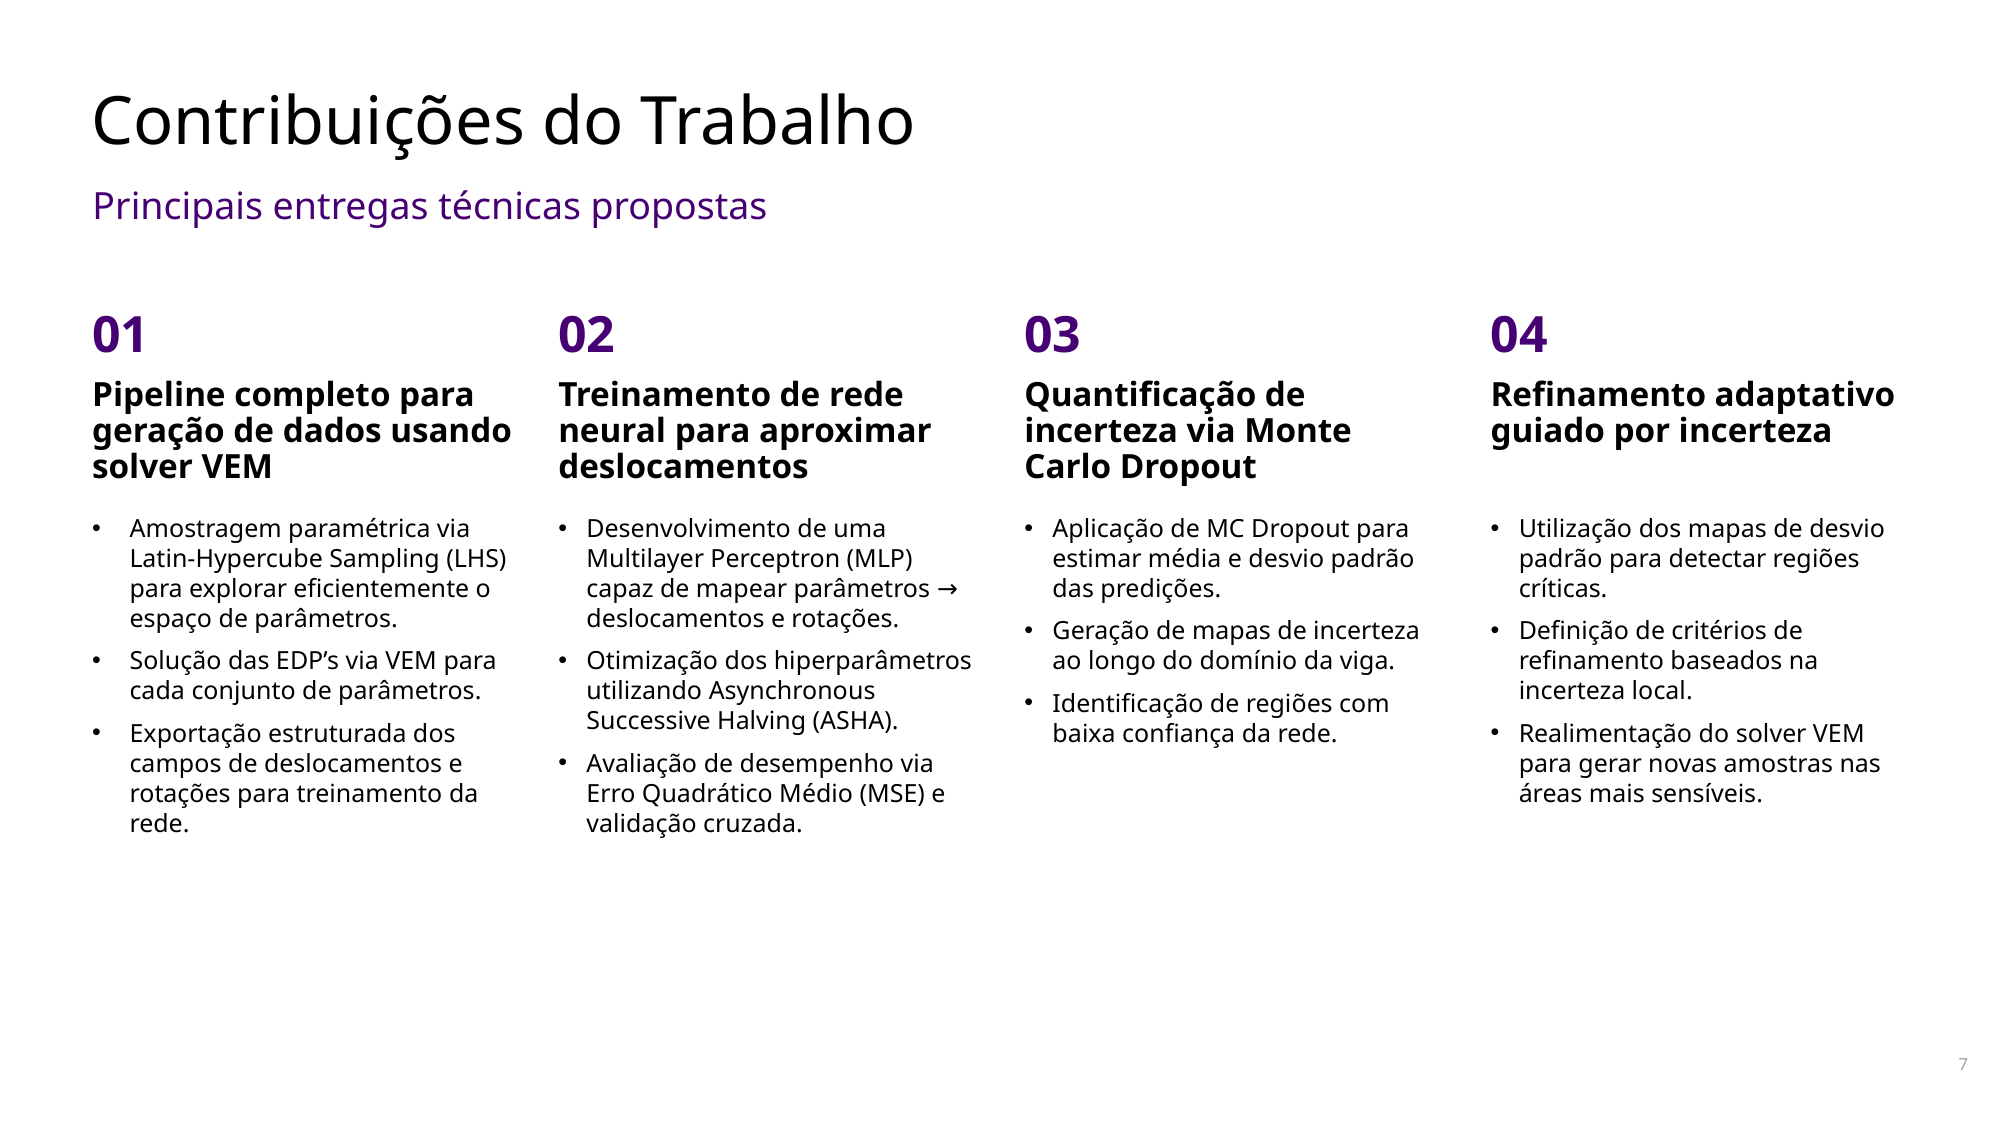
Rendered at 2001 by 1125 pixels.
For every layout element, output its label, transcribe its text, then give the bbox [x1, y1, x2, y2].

list 01 [92, 302, 516, 377]
list Amostragem paramétrica via Latin-Hypercube Sampling (LHS) para explorar eficientemente o espaço de parâmetros. Solução das EDP’s via VEM para cada conjunto de parâmetros. Exportação estruturada dos campos de deslocamentos e rotações para treinamento da rede. [92, 512, 516, 966]
list Pipeline completo para geração de dados usando solver VEM [92, 377, 516, 512]
title Contribuições do Trabalho [91, 93, 1914, 159]
list 02 [558, 302, 982, 377]
list 03 [1024, 302, 1448, 377]
list Utilização dos mapas de desvio padrão para detectar regiões críticas. Definição de critérios de refinamento baseados na incerteza local. Realimentação do solver VEM para gerar novas amostras nas áreas mais sensíveis. [1490, 512, 1914, 966]
list Desenvolvimento de uma Multilayer Perceptron (MLP) capaz de mapear parâmetros → deslocamentos e rotações. Otimização dos hiperparâmetros utilizando Asynchronous Successive Halving (ASHA). Avaliação de desempenho via Erro Quadrático Médio (MSE) e validação cruzada. [558, 512, 982, 966]
list Quantificação de incerteza via Monte Carlo Dropout [1024, 377, 1448, 512]
list Refinamento adaptativo guiado por incerteza [1490, 377, 1914, 512]
list 04 [1490, 302, 1914, 377]
list Treinamento de rede neural para aproximar deslocamentos [558, 377, 982, 512]
list Aplicação de MC Dropout para estimar média e desvio padrão das predições. Geração de mapas de incerteza ao longo do domínio da viga. Identificação de regiões com baixa confiança da rede. [1024, 512, 1448, 966]
list Principais entregas técnicas propostas [92, 182, 1910, 245]
